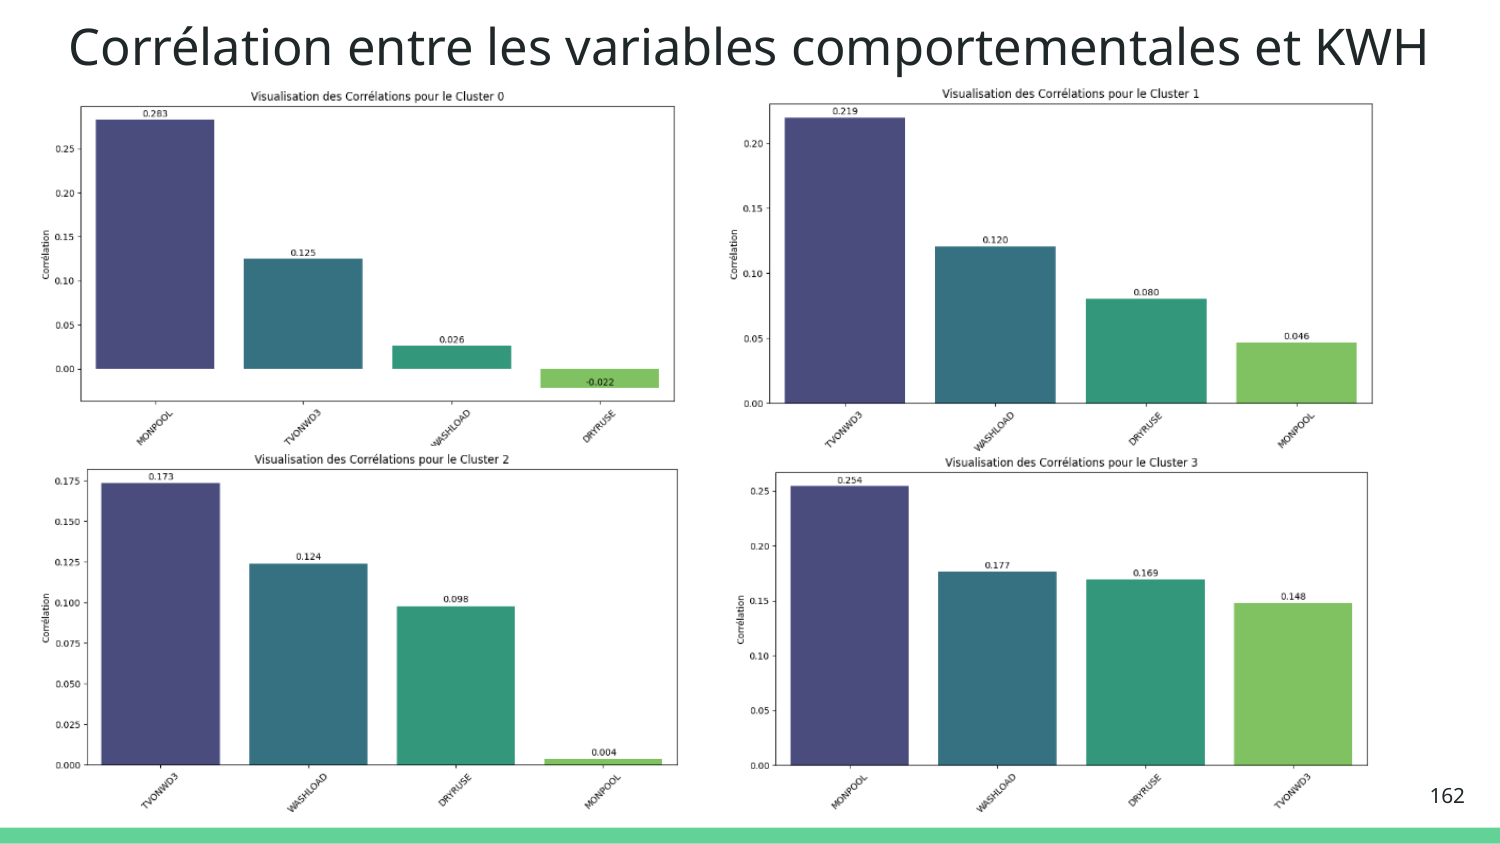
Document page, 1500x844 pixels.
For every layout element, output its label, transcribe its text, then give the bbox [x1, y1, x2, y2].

slide_number ‹#› [1389, 764, 1480, 830]
picture [720, 82, 1378, 815]
title Corrélation entre les variables comportementales et KWH [51, 0, 1449, 94]
picture [32, 451, 680, 815]
picture [32, 88, 680, 446]
